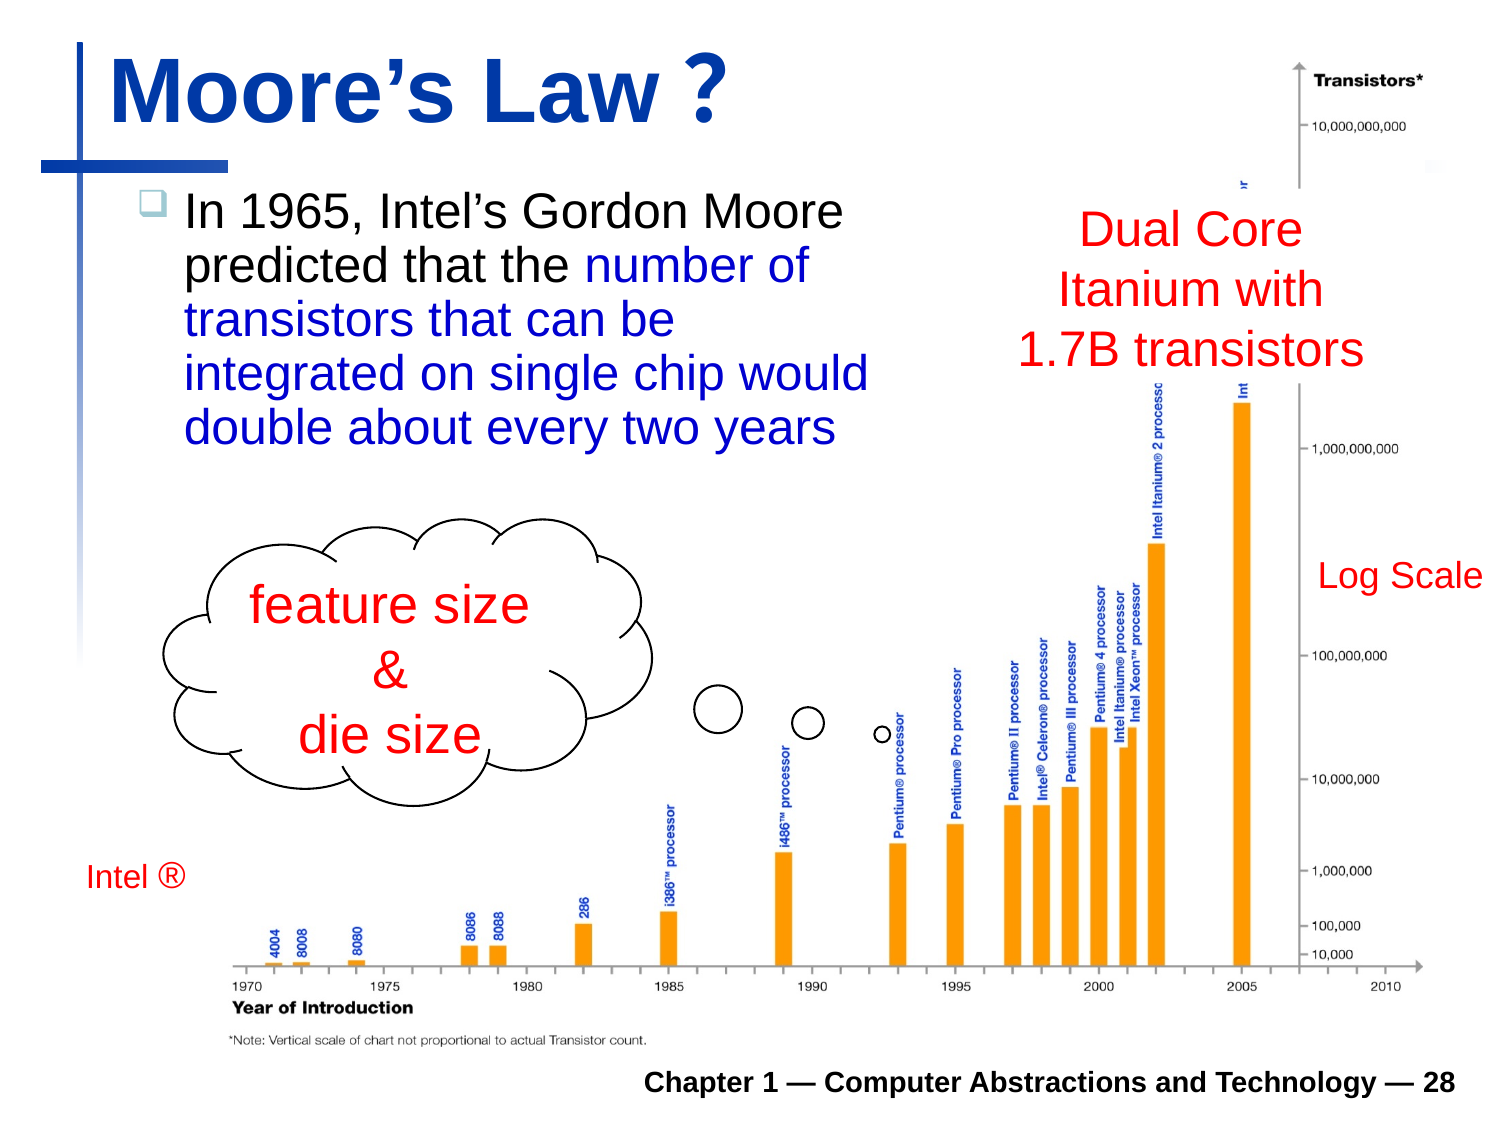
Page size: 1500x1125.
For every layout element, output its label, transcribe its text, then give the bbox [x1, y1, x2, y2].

text_box Intel ® [71, 843, 201, 904]
picture [227, 62, 1425, 1048]
text_box In 1965, Intel’s Gordon Moore predicted that the number of transistors that can be integrated on single chip would double about every two years [126, 180, 222, 460]
footer Chapter 1 — Computer Abstractions and Technology — [277, 1046, 1471, 1106]
text_box Log Scale [1430, 543, 1499, 604]
text_box feature size & die size [163, 569, 222, 754]
text_box Moore’s Law？ [93, 23, 1449, 149]
